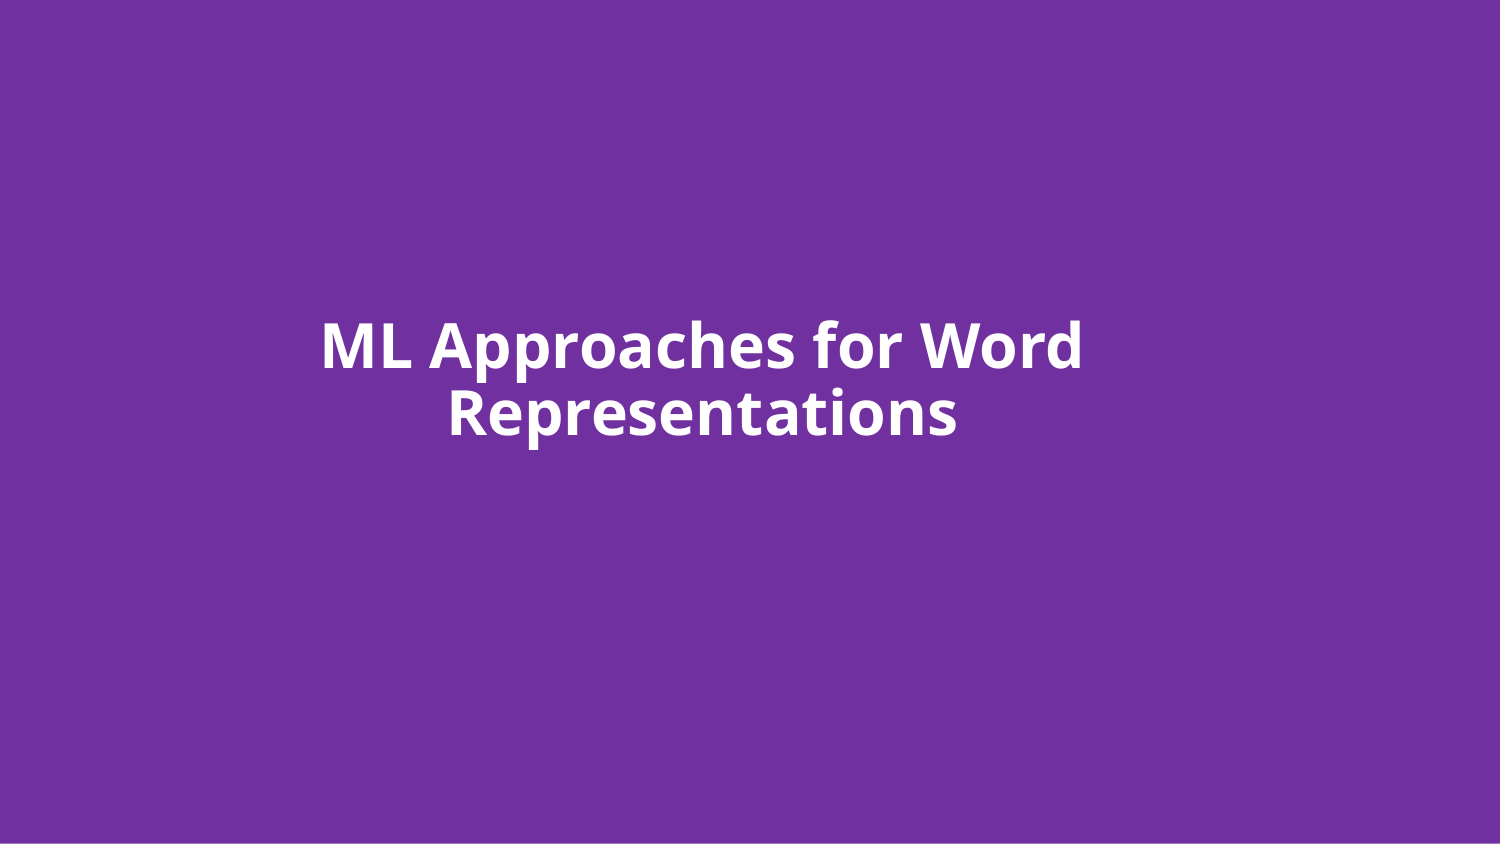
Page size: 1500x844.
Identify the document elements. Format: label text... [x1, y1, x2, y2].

title ML Approaches for Word Representations [67, 373, 1338, 456]
